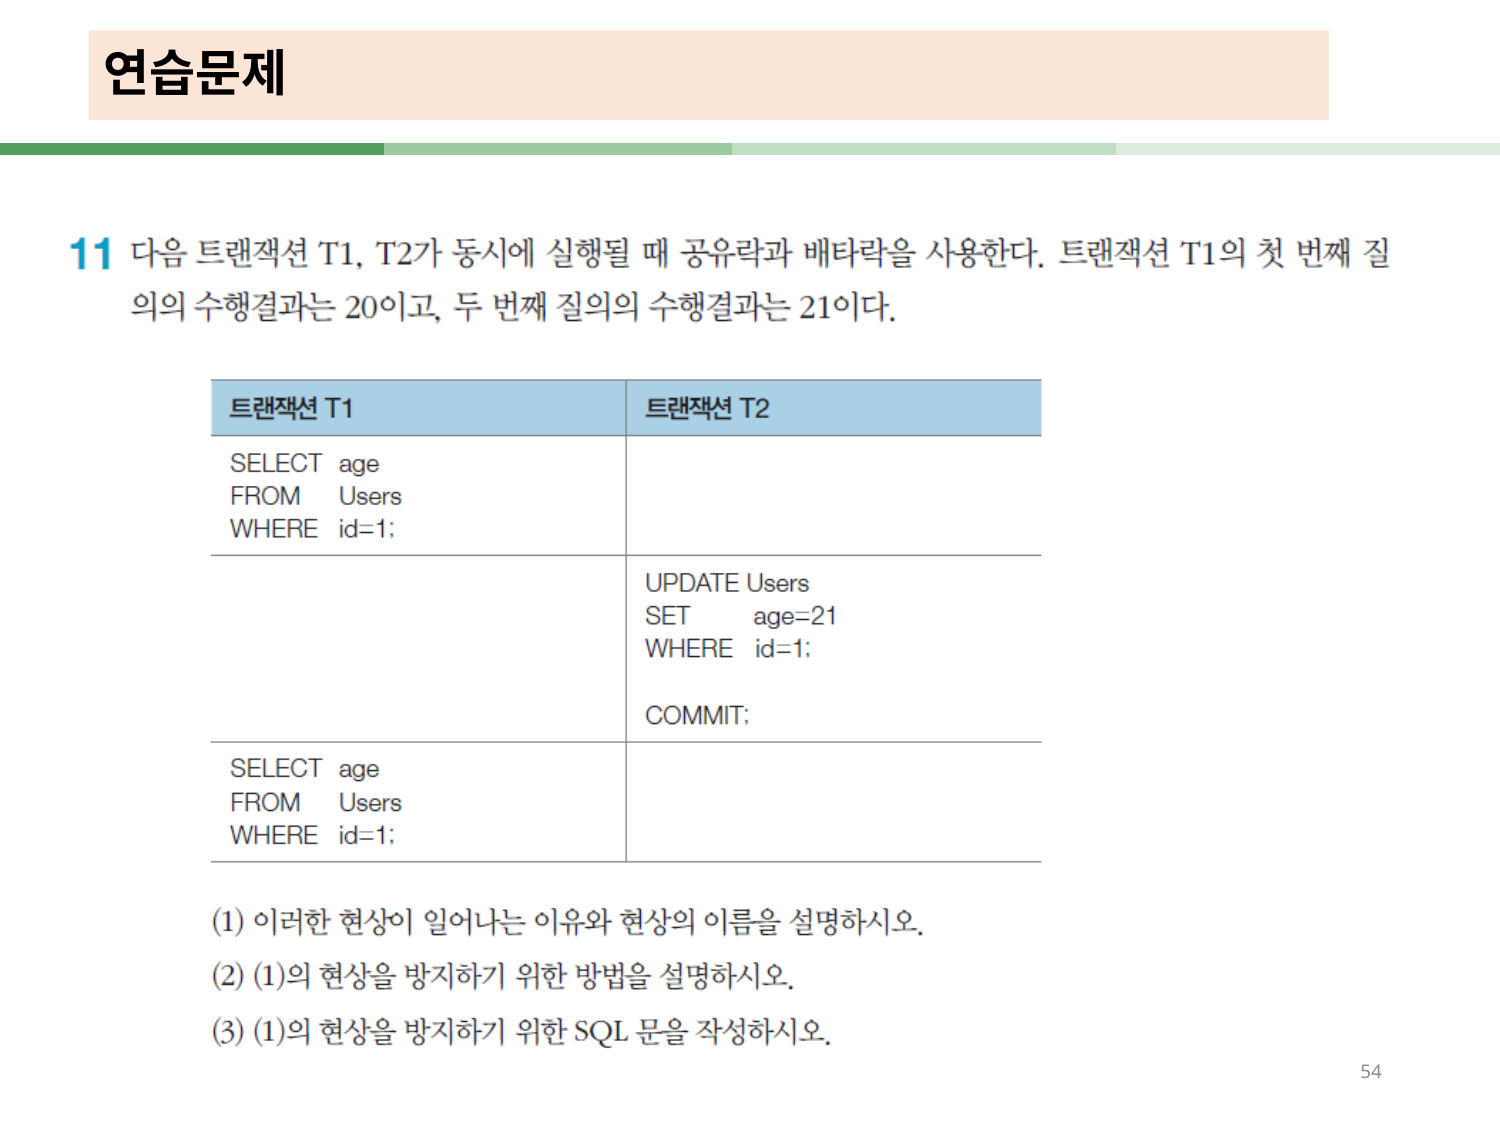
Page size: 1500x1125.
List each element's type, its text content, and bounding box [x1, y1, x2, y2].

slide_number 54 [1059, 1042, 1397, 1103]
title 연습문제 [88, 30, 1329, 121]
picture [53, 219, 1443, 1078]
